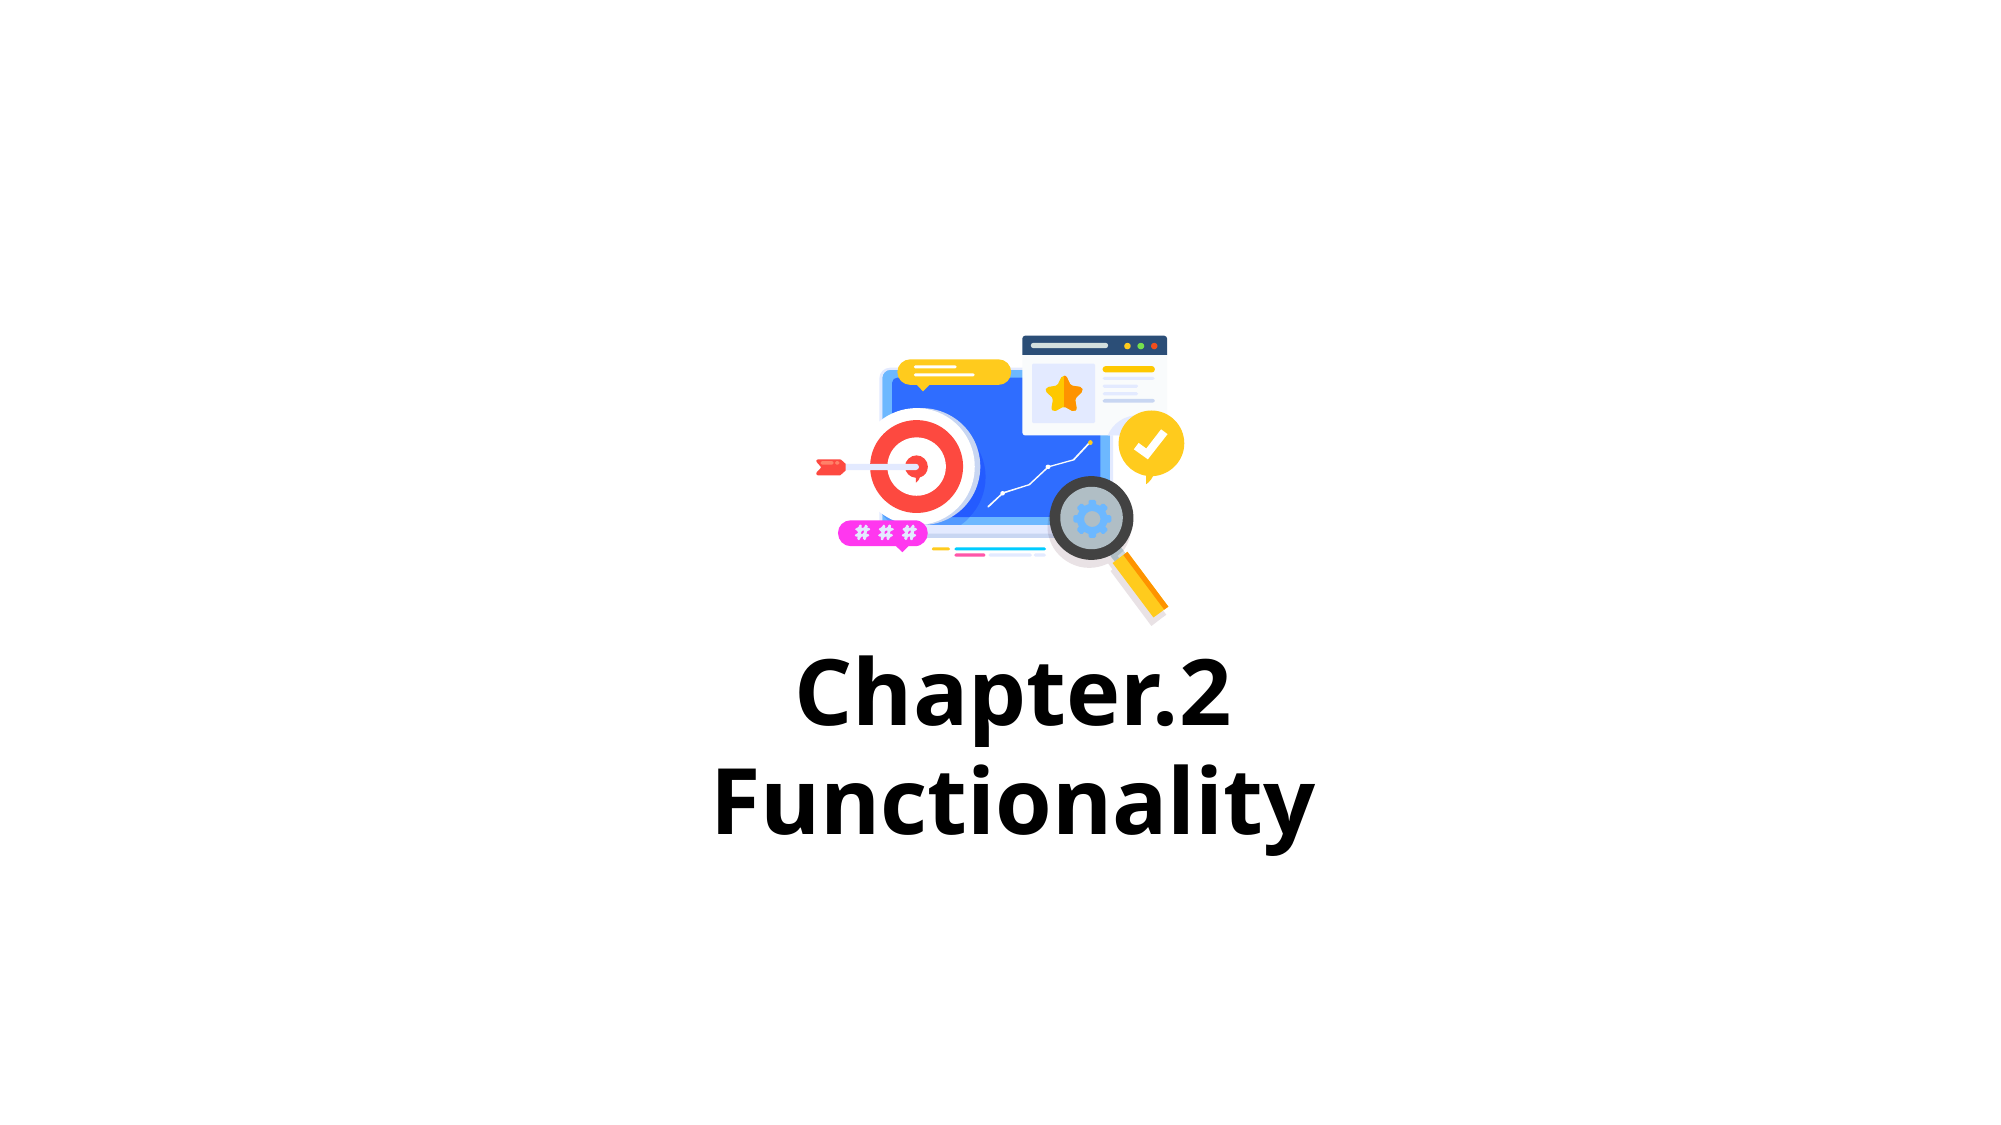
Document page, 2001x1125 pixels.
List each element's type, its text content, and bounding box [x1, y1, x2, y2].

text_box Chapter.2 Functionality [495, 625, 1531, 861]
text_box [815, 335, 1185, 626]
